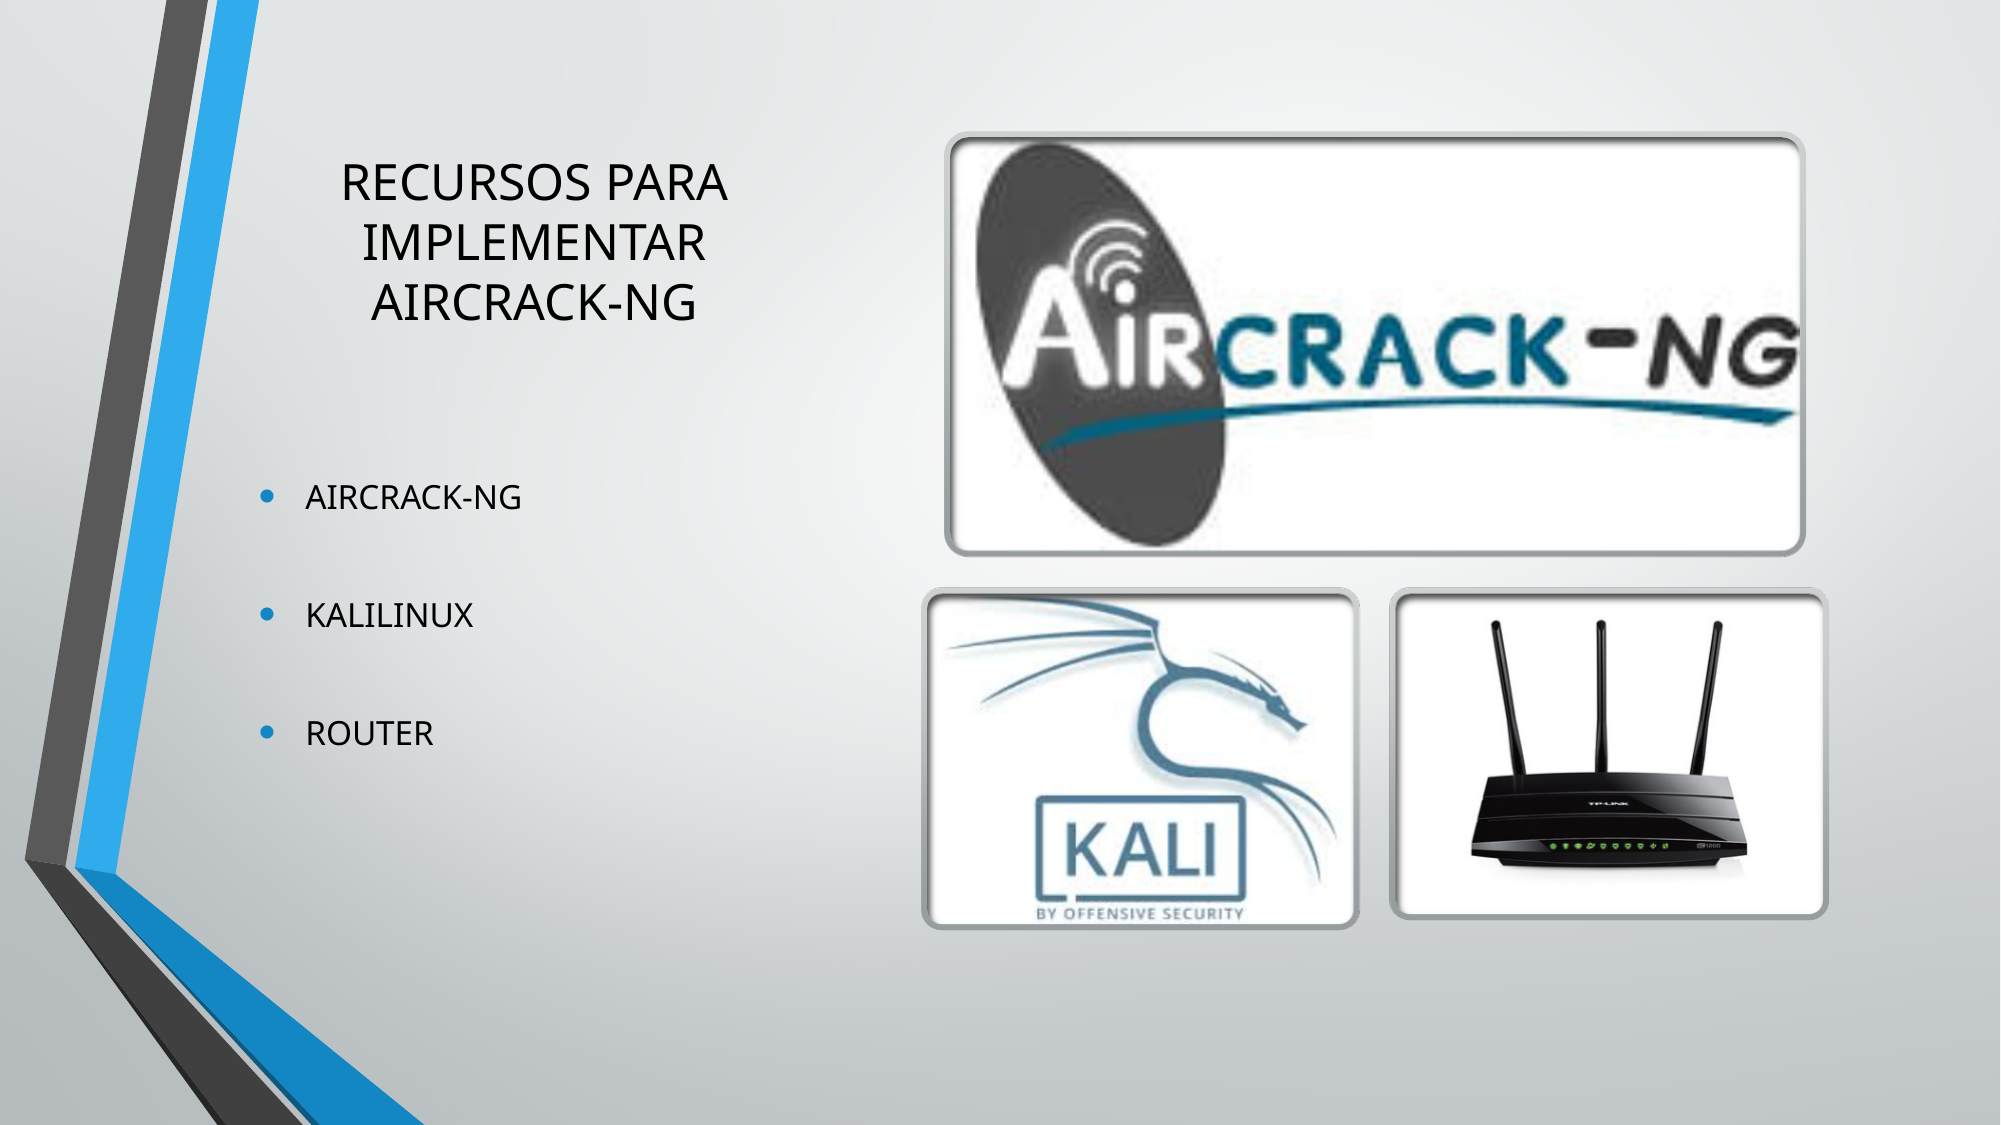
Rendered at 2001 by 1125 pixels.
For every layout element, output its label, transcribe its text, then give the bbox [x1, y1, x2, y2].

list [920, 131, 1830, 931]
title RECURSOS PARA IMPLEMENTAR AIRCRACK-NG [243, 112, 826, 337]
list AIRCRACK-NG KALILINUX ROUTER [243, 337, 826, 950]
